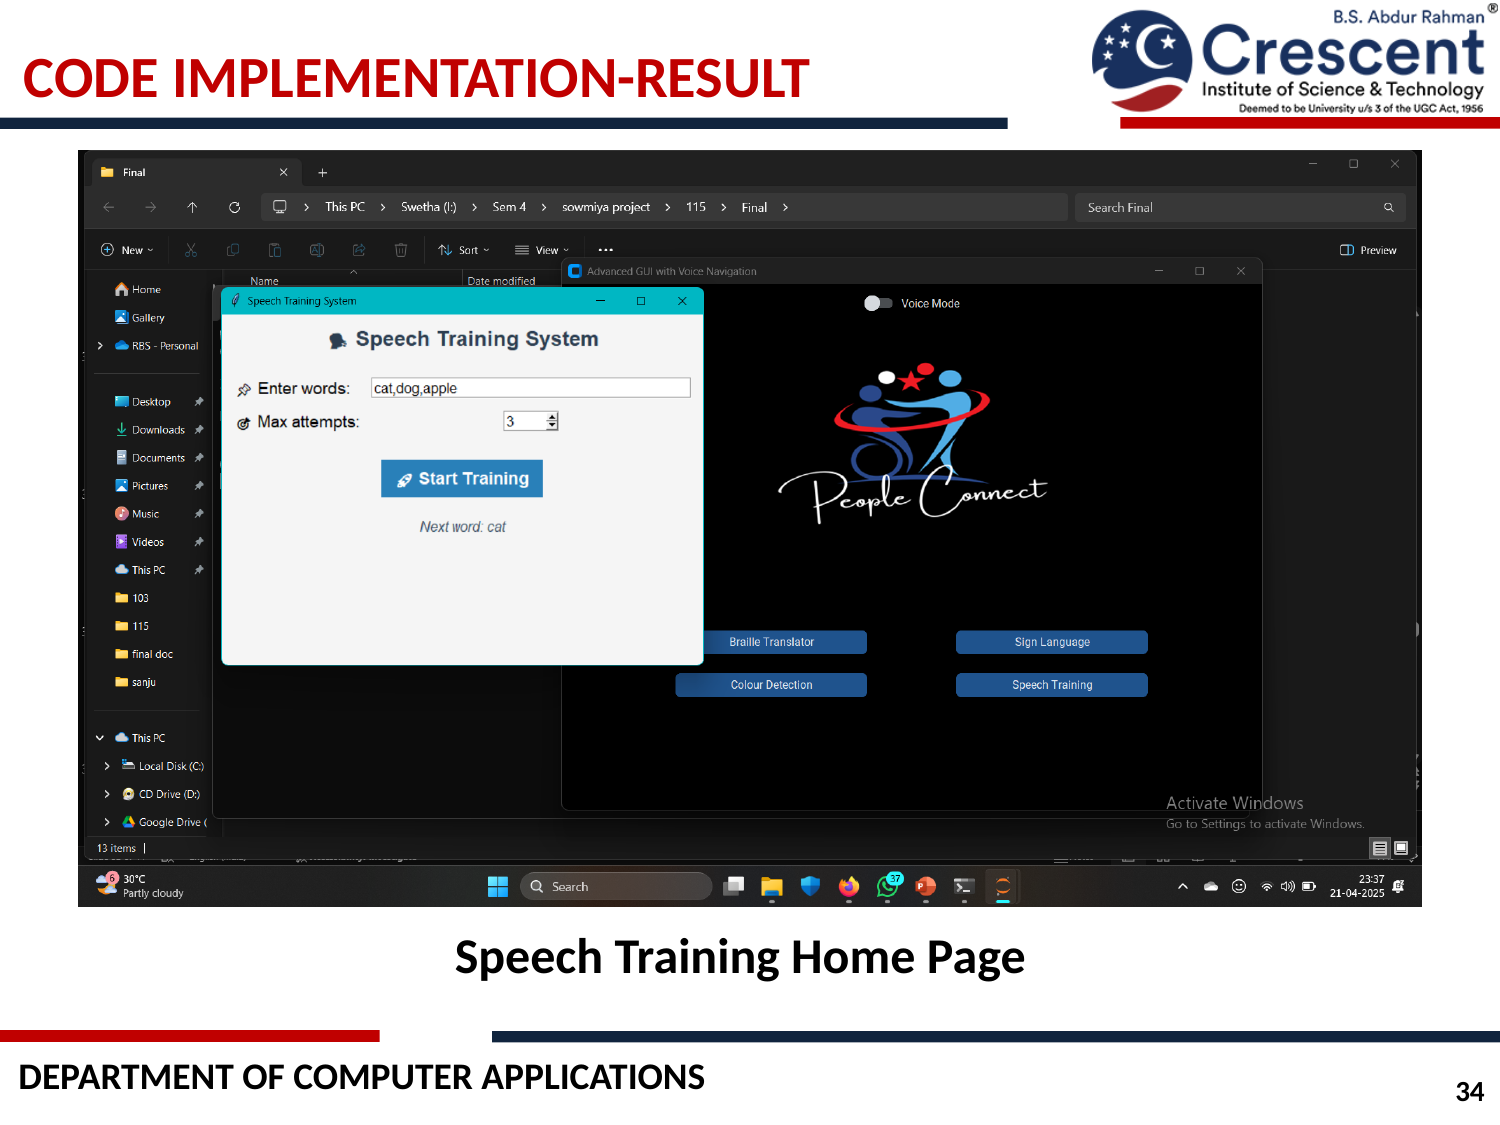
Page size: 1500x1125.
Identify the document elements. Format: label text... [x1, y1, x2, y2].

picture [1092, 2, 1498, 114]
slide_number 34 [1149, 1059, 1500, 1120]
text_box DEPARTMENT OF COMPUTER APPLICATIONS [3, 1044, 722, 1105]
text_box [490, 1029, 1500, 1044]
text_box Speech Training Home Page [371, 916, 1121, 991]
text_box CODE IMPLEMENTATION-RESULT [8, 31, 826, 117]
text_box [0, 1028, 382, 1044]
text_box [1118, 120, 1500, 131]
text_box [0, 116, 1010, 131]
picture [77, 150, 1422, 907]
